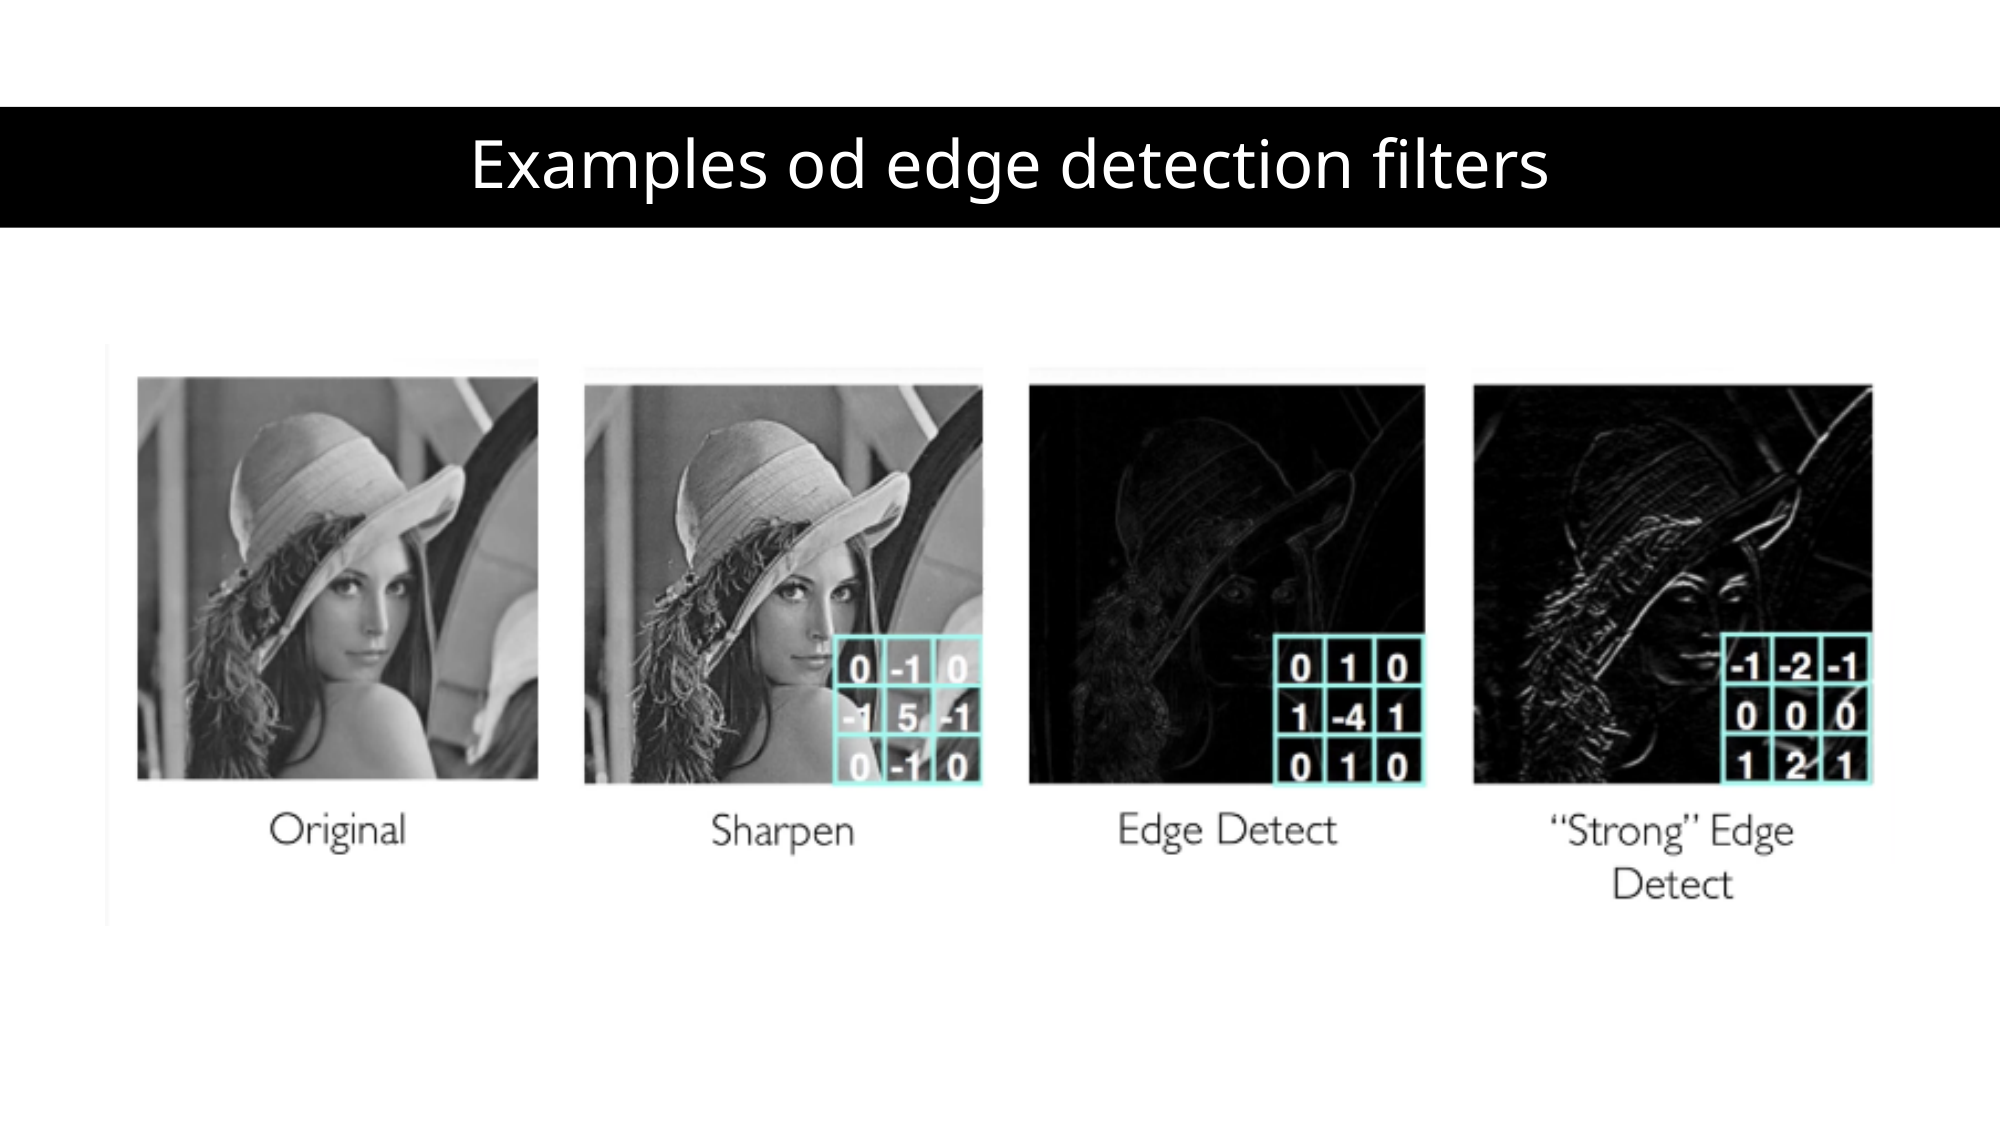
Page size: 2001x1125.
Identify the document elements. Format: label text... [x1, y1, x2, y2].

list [105, 344, 1895, 926]
text_box [0, 106, 2000, 229]
title Examples od edge detection filters [91, 105, 1931, 228]
